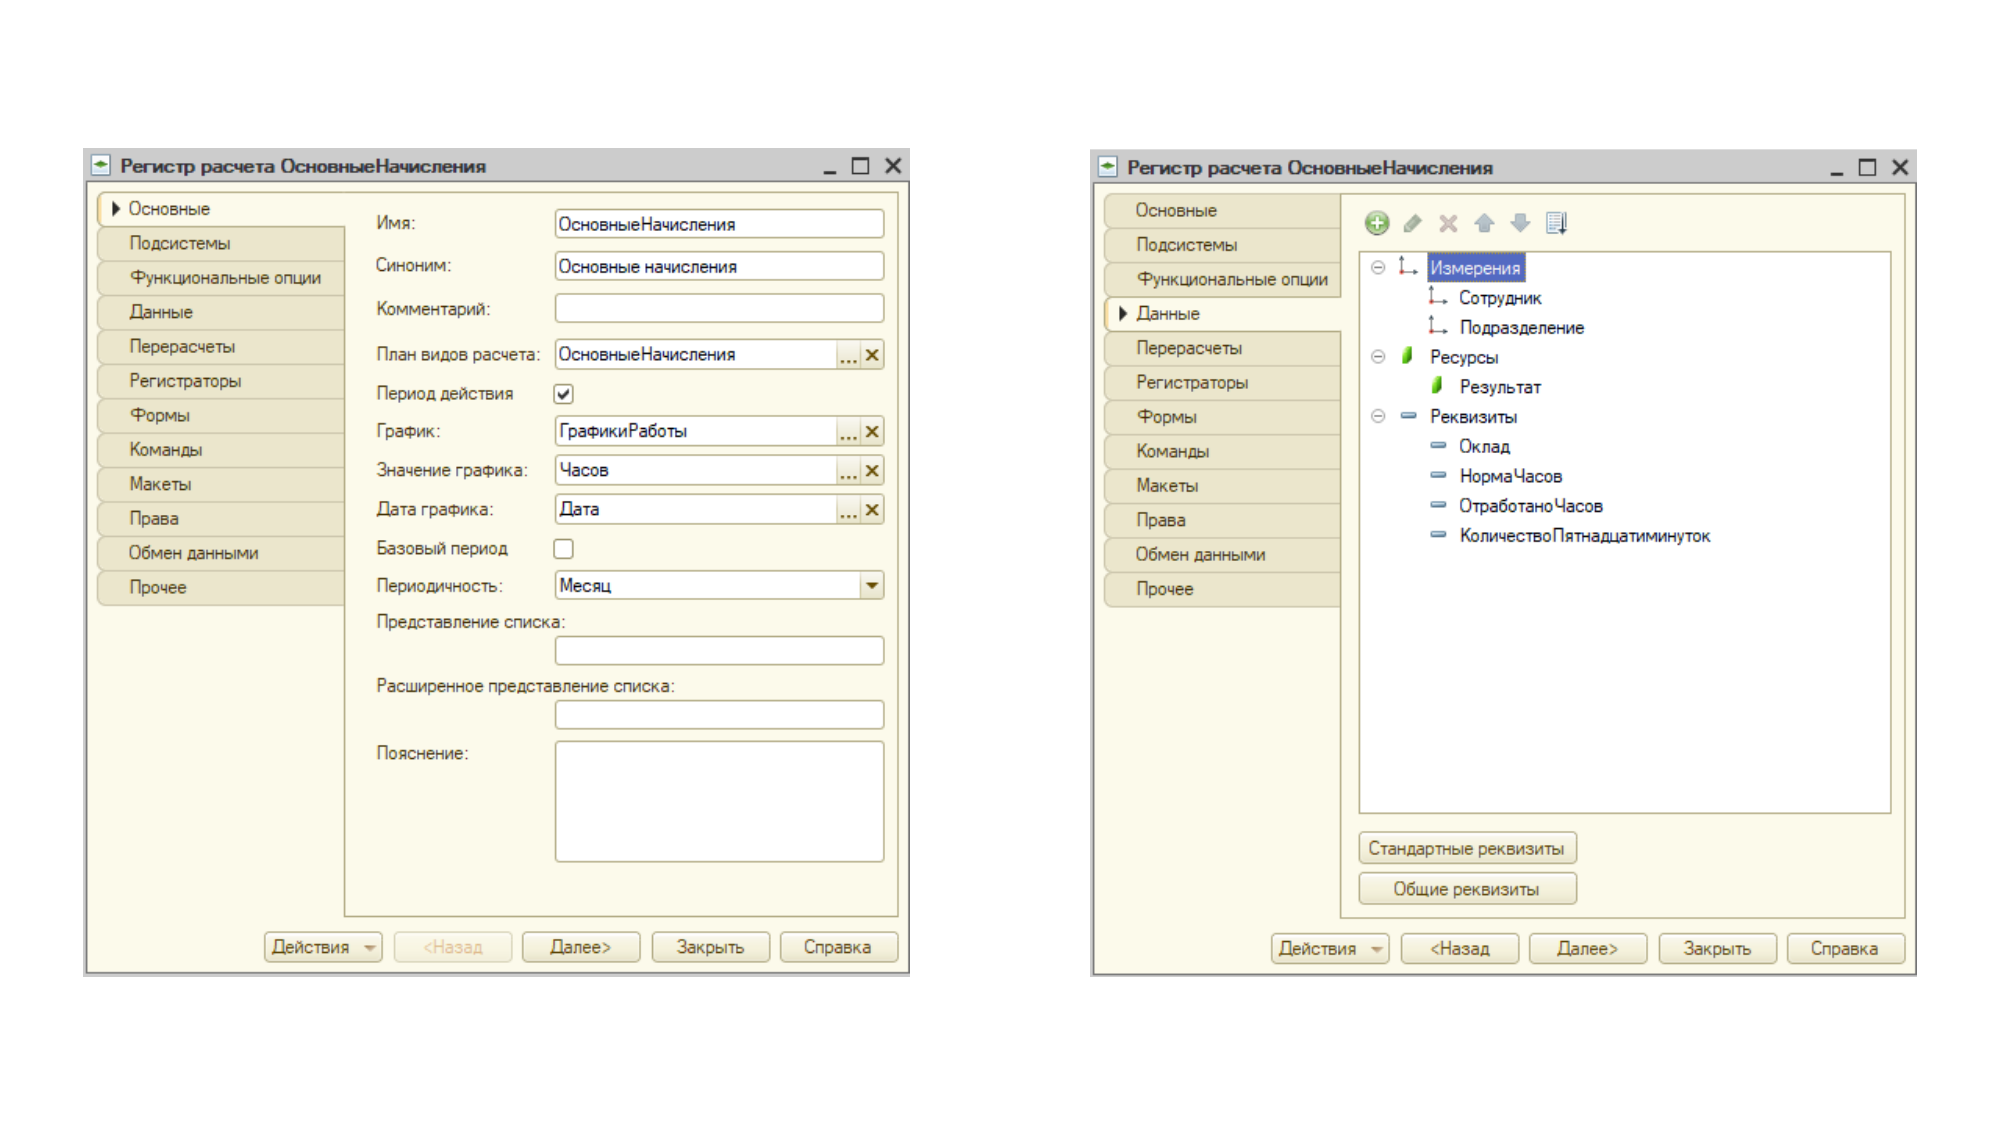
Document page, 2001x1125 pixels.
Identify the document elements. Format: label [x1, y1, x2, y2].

picture [82, 148, 910, 977]
picture [1090, 148, 1917, 977]
